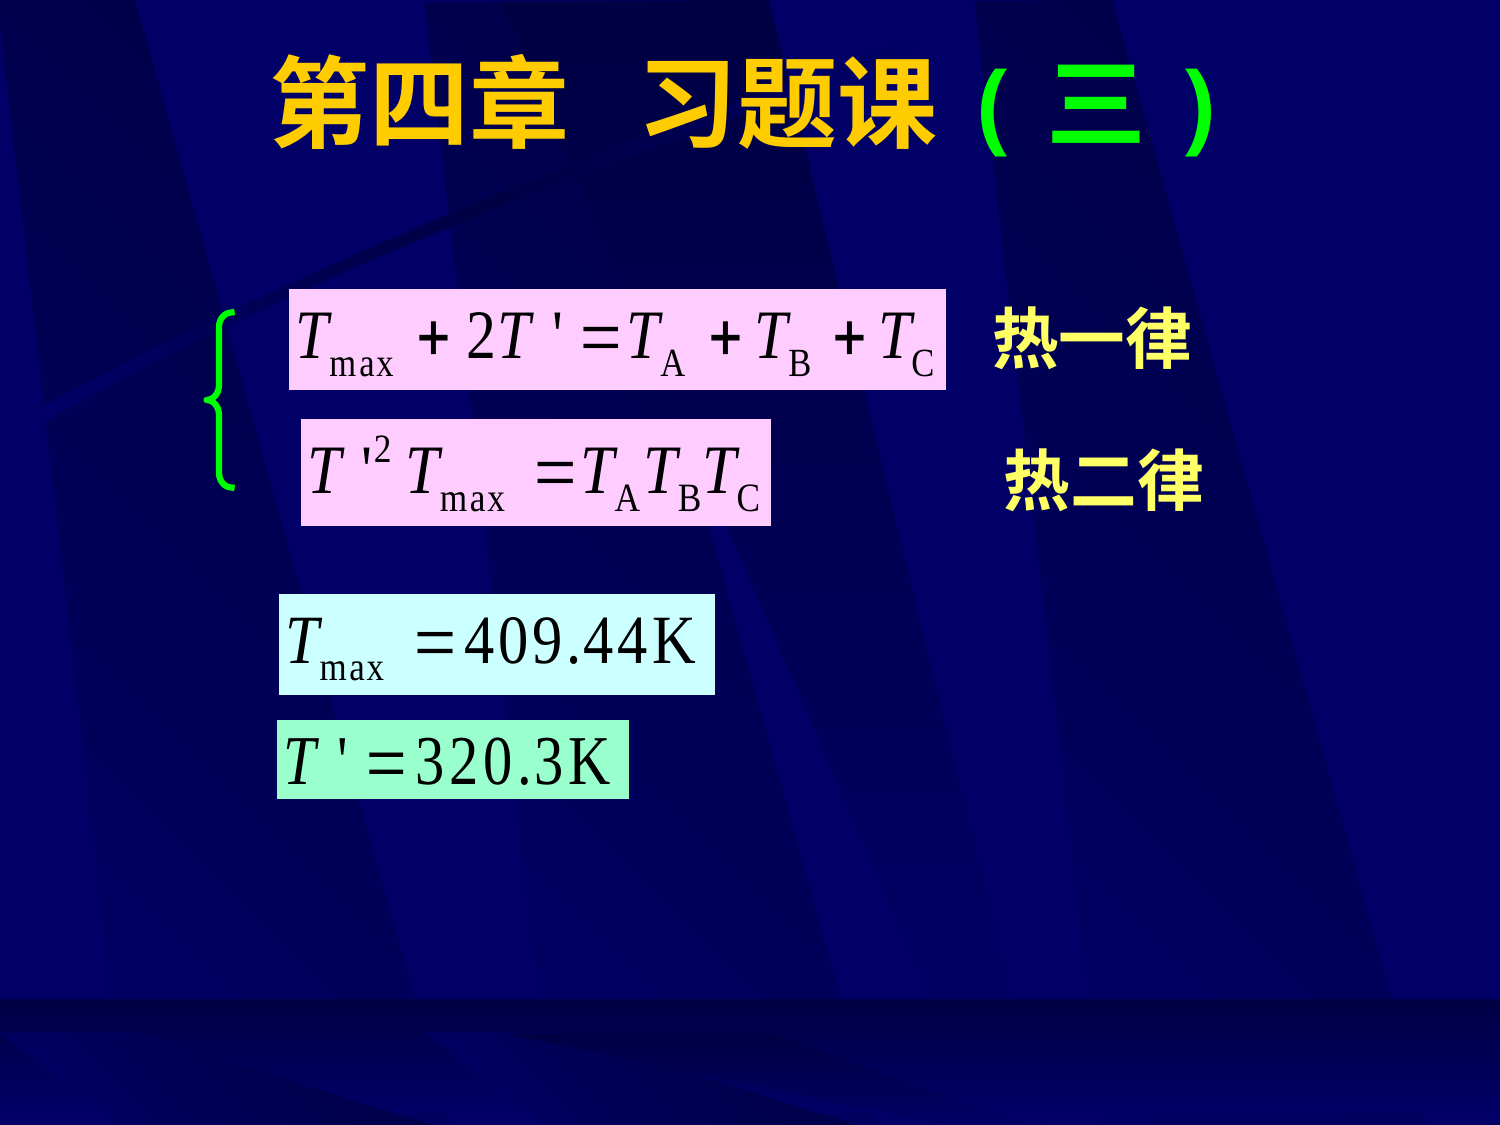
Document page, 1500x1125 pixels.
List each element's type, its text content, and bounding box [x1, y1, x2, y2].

text_box [206, 312, 232, 488]
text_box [276, 719, 630, 799]
title 第四章 习题课(三) [112, 32, 1388, 168]
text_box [300, 418, 1220, 527]
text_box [289, 288, 1209, 391]
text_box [279, 593, 715, 696]
